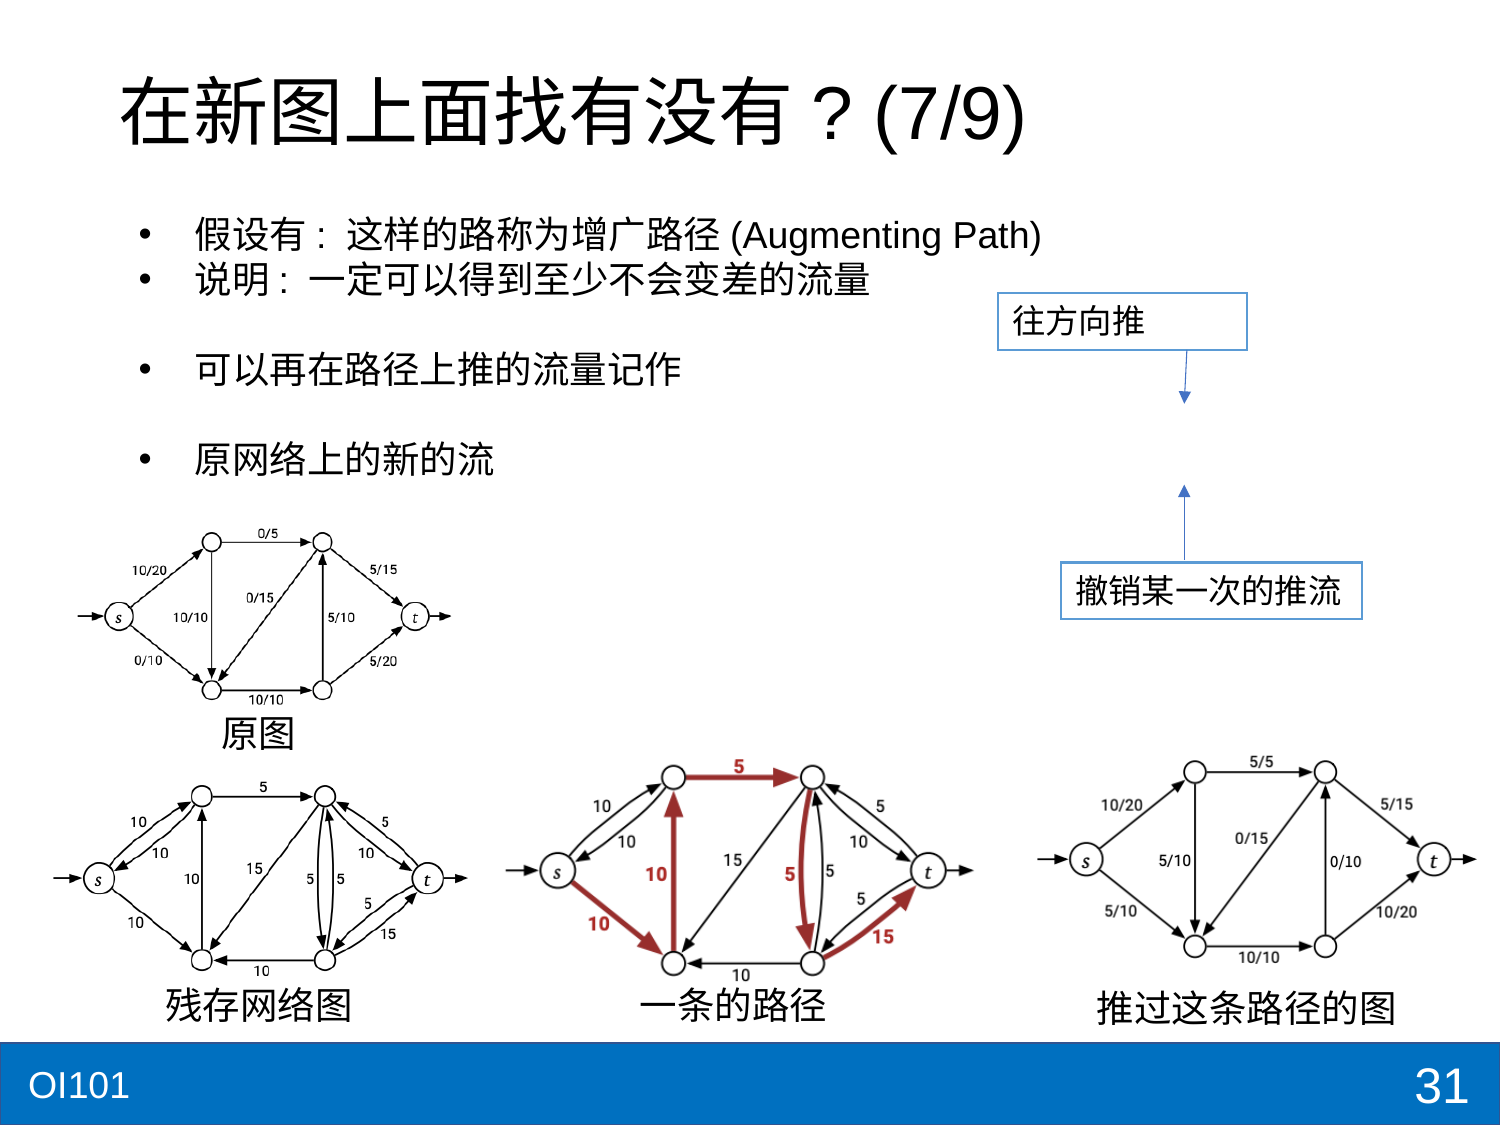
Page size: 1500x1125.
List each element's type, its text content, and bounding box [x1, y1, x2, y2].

text_box 残存网络图 [150, 987, 368, 1035]
picture [36, 765, 482, 987]
picture [56, 513, 462, 717]
picture [490, 741, 978, 993]
picture [1032, 743, 1485, 975]
text_box 原图 [206, 717, 312, 763]
text_box 推过这条路径的图 [1082, 977, 1412, 1038]
slide_number 31 [1147, 1054, 1485, 1114]
text_box 撤销某一次的推流 [1060, 561, 1363, 620]
